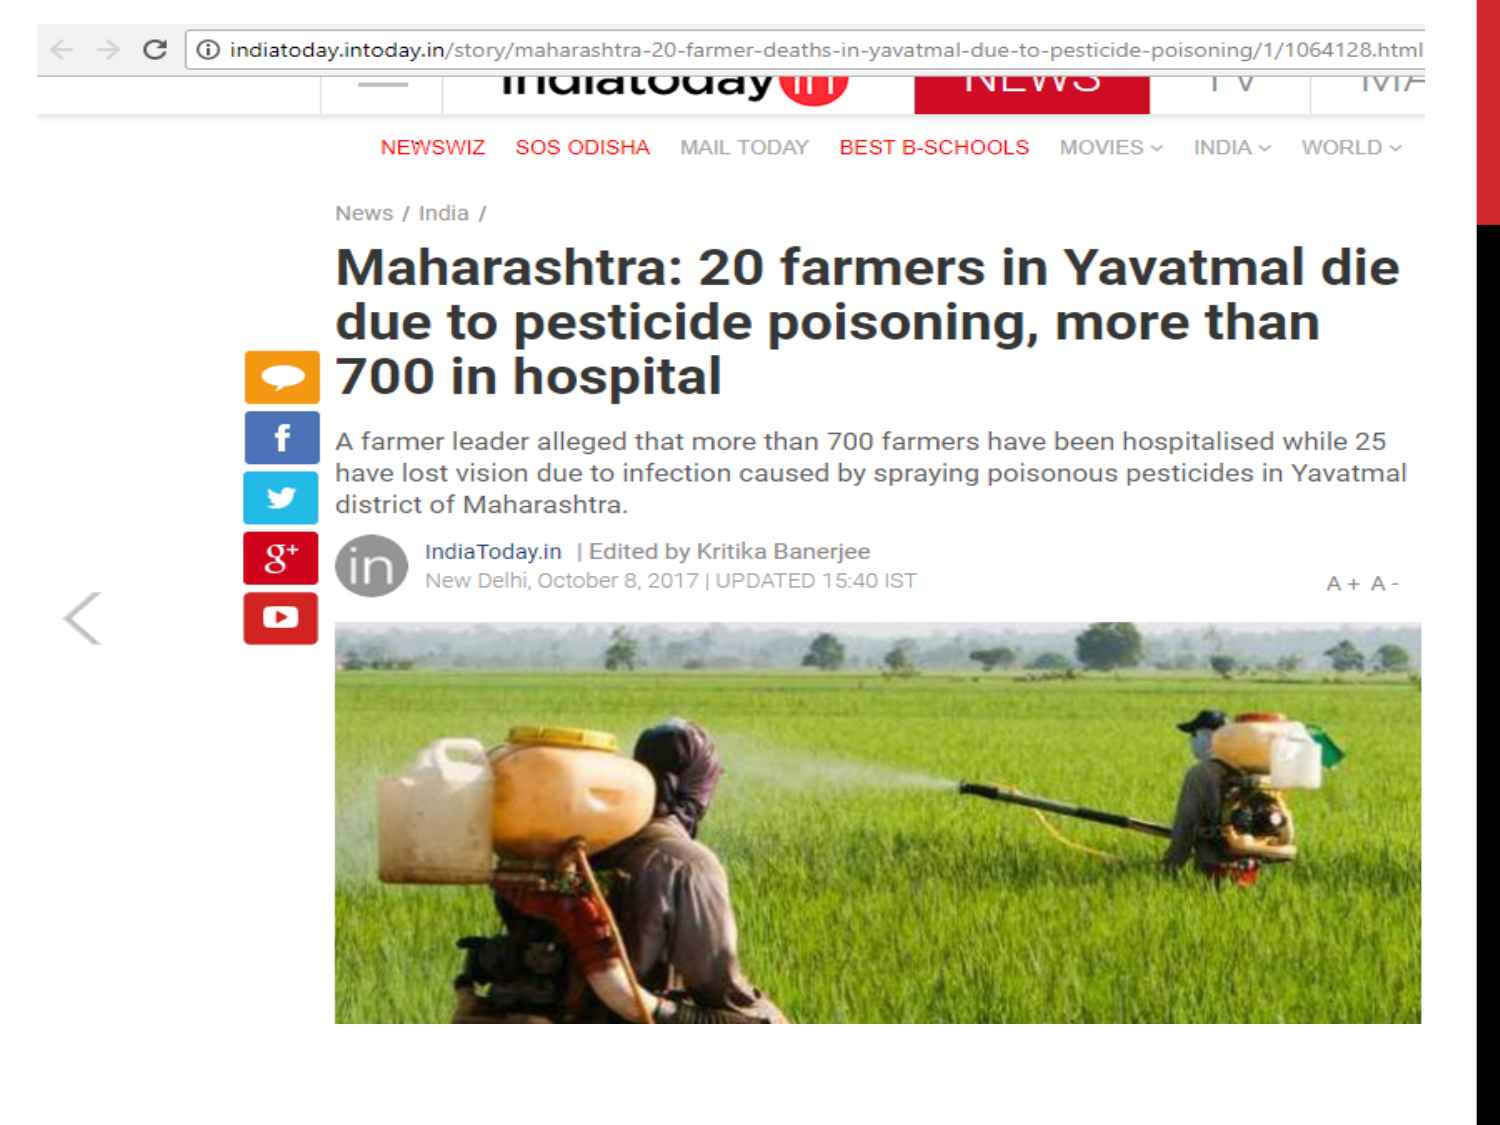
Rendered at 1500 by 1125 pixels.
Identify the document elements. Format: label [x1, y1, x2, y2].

picture [37, 24, 1426, 1024]
